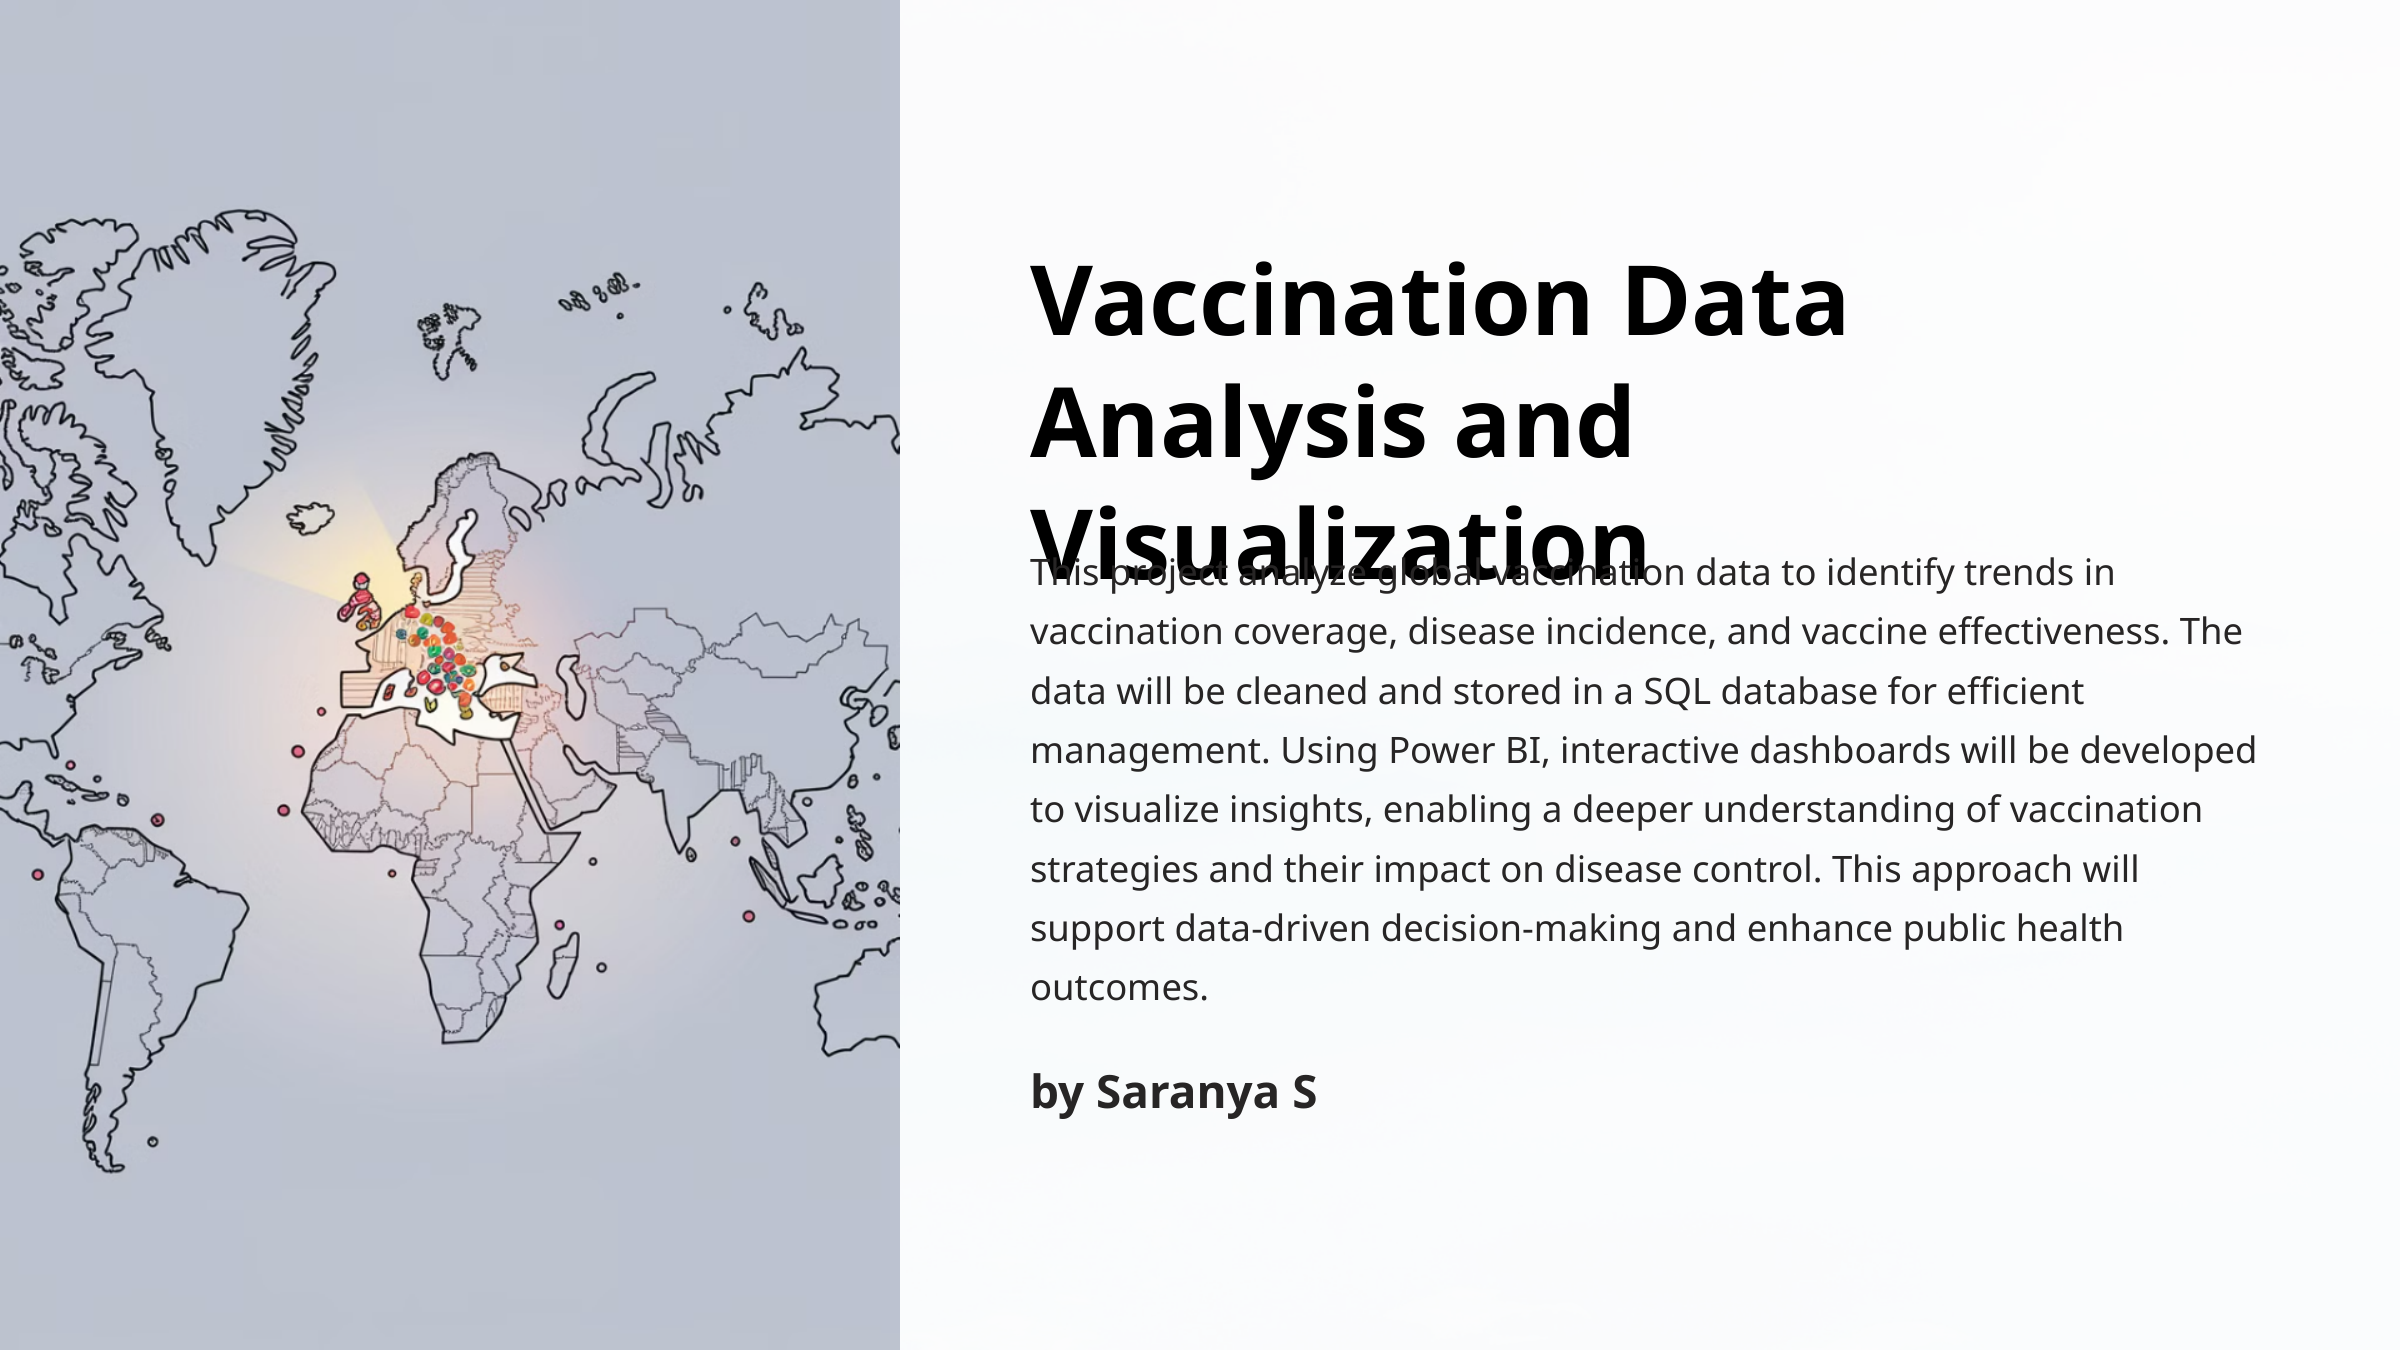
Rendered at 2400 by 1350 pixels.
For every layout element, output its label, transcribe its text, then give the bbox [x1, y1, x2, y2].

text_box Vaccination Data Analysis and Visualization [1030, 233, 2270, 478]
picture [0, 0, 900, 1350]
text_box This project analyze global vaccination data to identify trends in vaccination coverage, disease incidence, and vaccine effectiveness. The data will be cleaned and stored in a SQL database for efficient management. Using Power BI, interactive dashboards will be developed to visualize insights, enabling a deeper understanding of vaccination strategies and their impact on disease control. This approach will support data-driven decision-making and enhance public health outcomes. [1030, 533, 2270, 1010]
text_box by Saranya S [1030, 1052, 1325, 1118]
